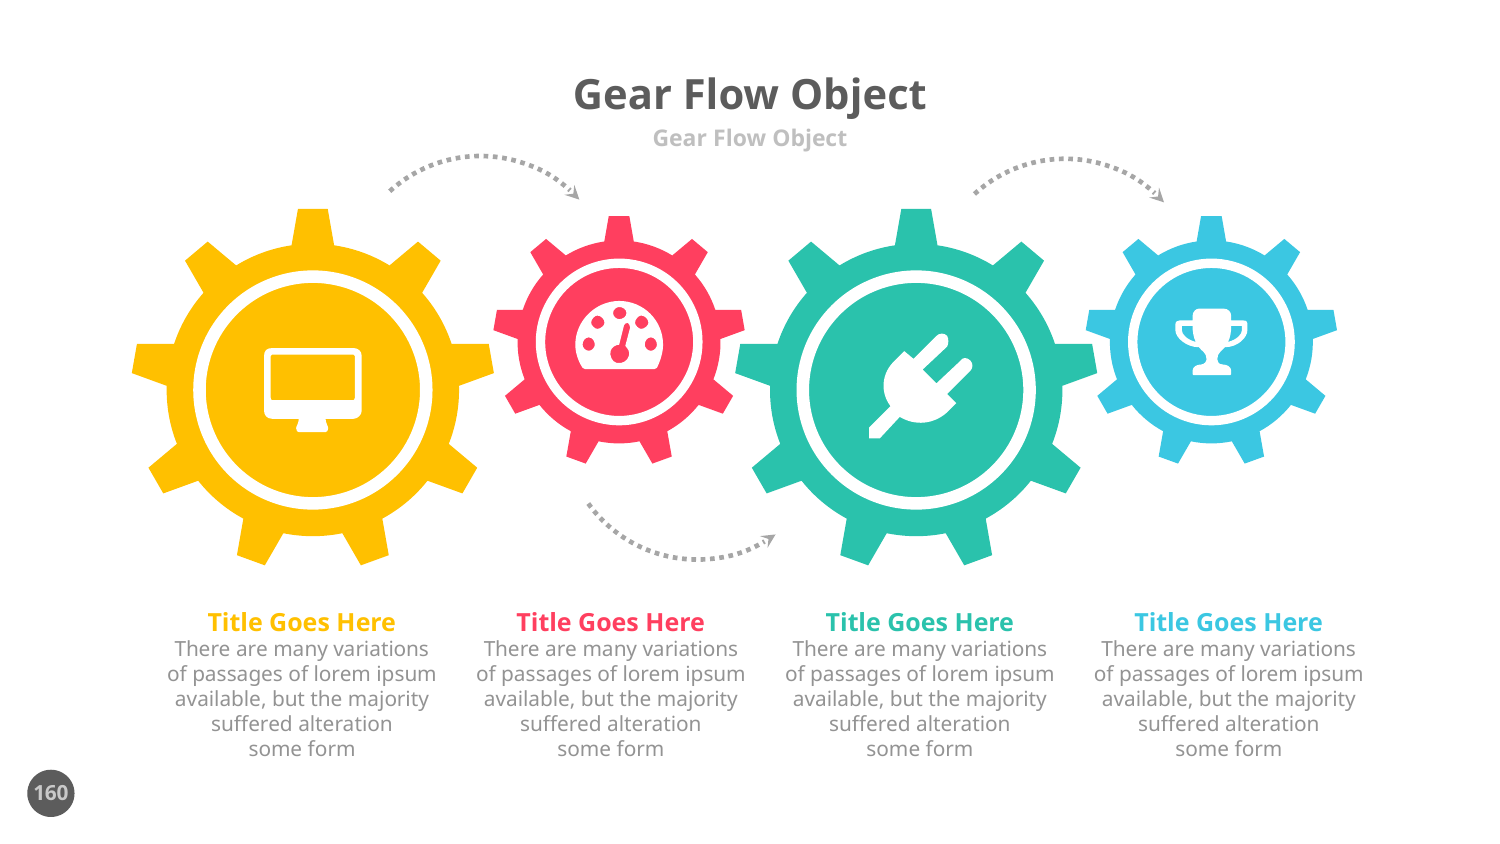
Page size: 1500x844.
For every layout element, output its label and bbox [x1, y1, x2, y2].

title [287, 63, 1213, 122]
text_box [475, 606, 747, 763]
text_box [166, 606, 438, 763]
slide_number [13, 770, 89, 816]
list [412, 121, 1088, 155]
text_box [1093, 606, 1365, 763]
text_box [784, 606, 1056, 763]
text_box [129, 155, 1339, 573]
